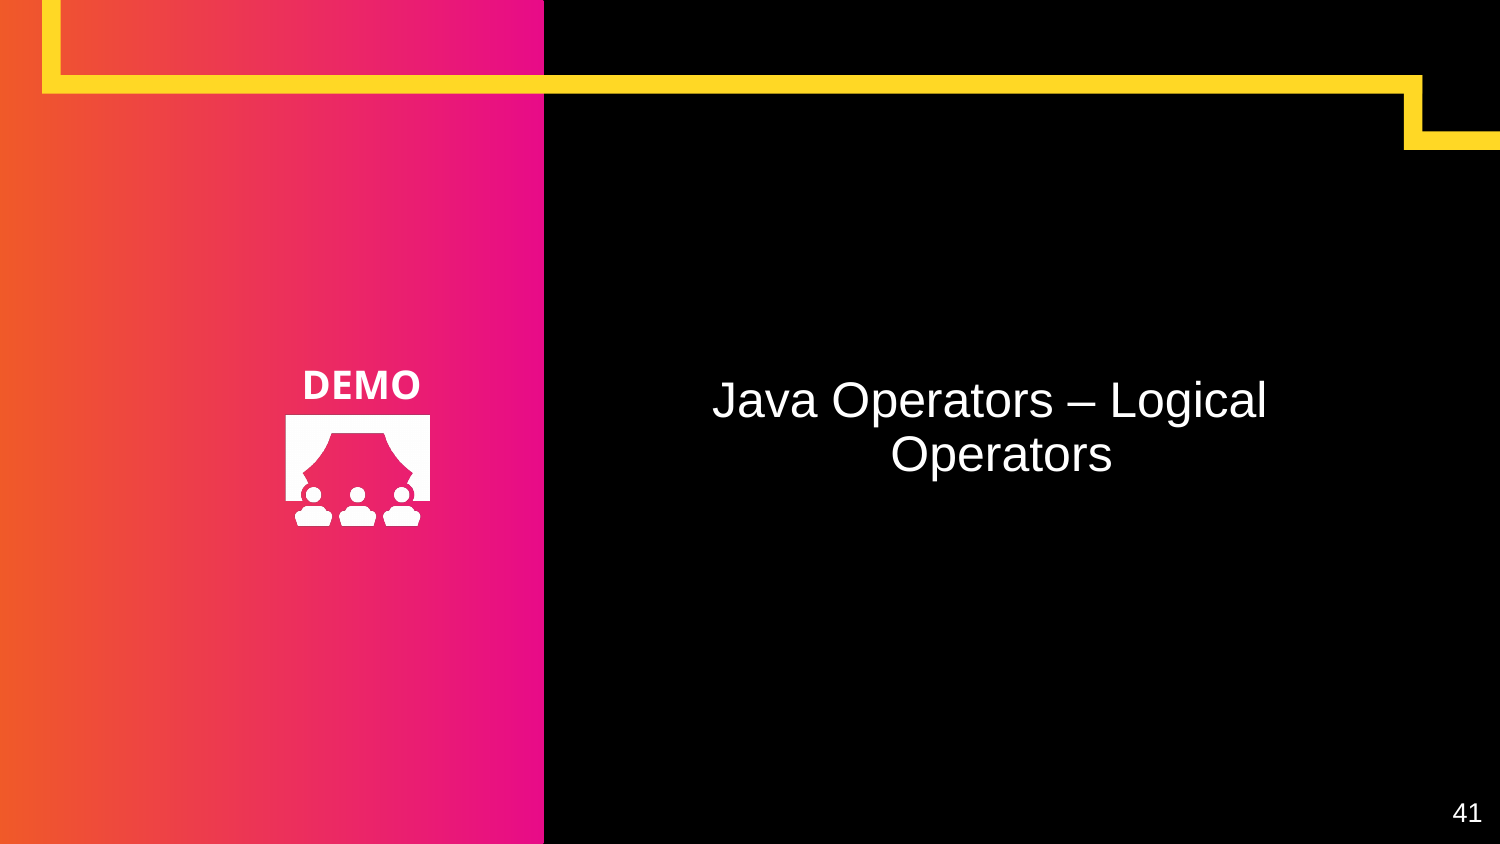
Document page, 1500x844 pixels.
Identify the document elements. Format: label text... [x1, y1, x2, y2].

slide_number 41 [1403, 779, 1494, 844]
picture [282, 394, 433, 545]
list Java Operators – Logical Operators [547, 189, 1395, 667]
title DEMO [42, 343, 433, 430]
